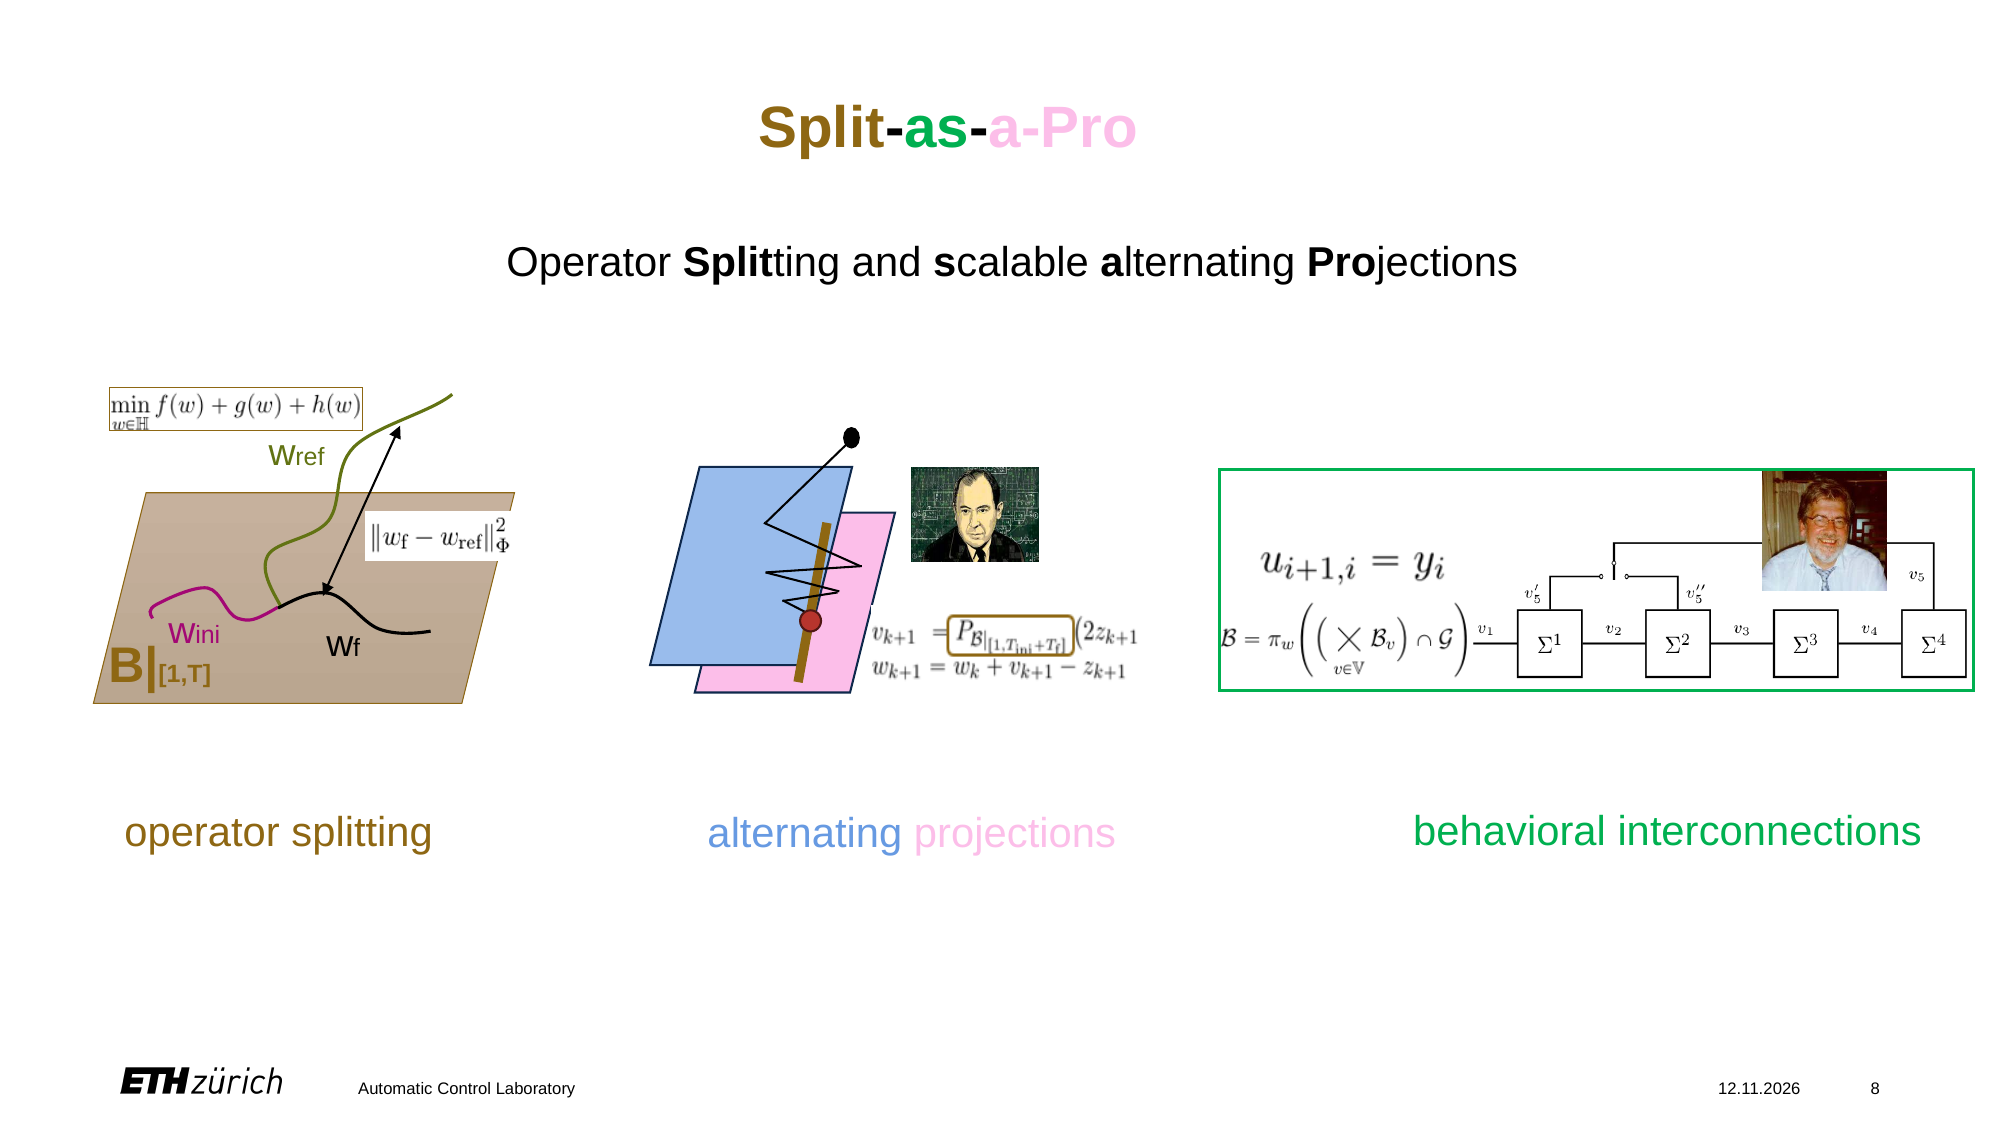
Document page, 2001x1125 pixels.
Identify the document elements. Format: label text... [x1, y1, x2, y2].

text_box Operator Splitting and scalable alternating Projections [491, 227, 1539, 293]
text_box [1206, 469, 1974, 691]
picture [120, 1067, 282, 1094]
slide_number 8 [1827, 1069, 1880, 1106]
text_box operator splitting [109, 797, 515, 862]
title Split-as-a-Pro [758, 96, 1235, 227]
footer Automatic Control Laboratory [358, 1069, 1244, 1106]
text_box behavioral interconnections [1398, 796, 1973, 861]
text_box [93, 387, 516, 710]
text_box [649, 428, 1144, 693]
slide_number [1718, 1069, 1819, 1106]
text_box alternating projections [692, 798, 1144, 864]
